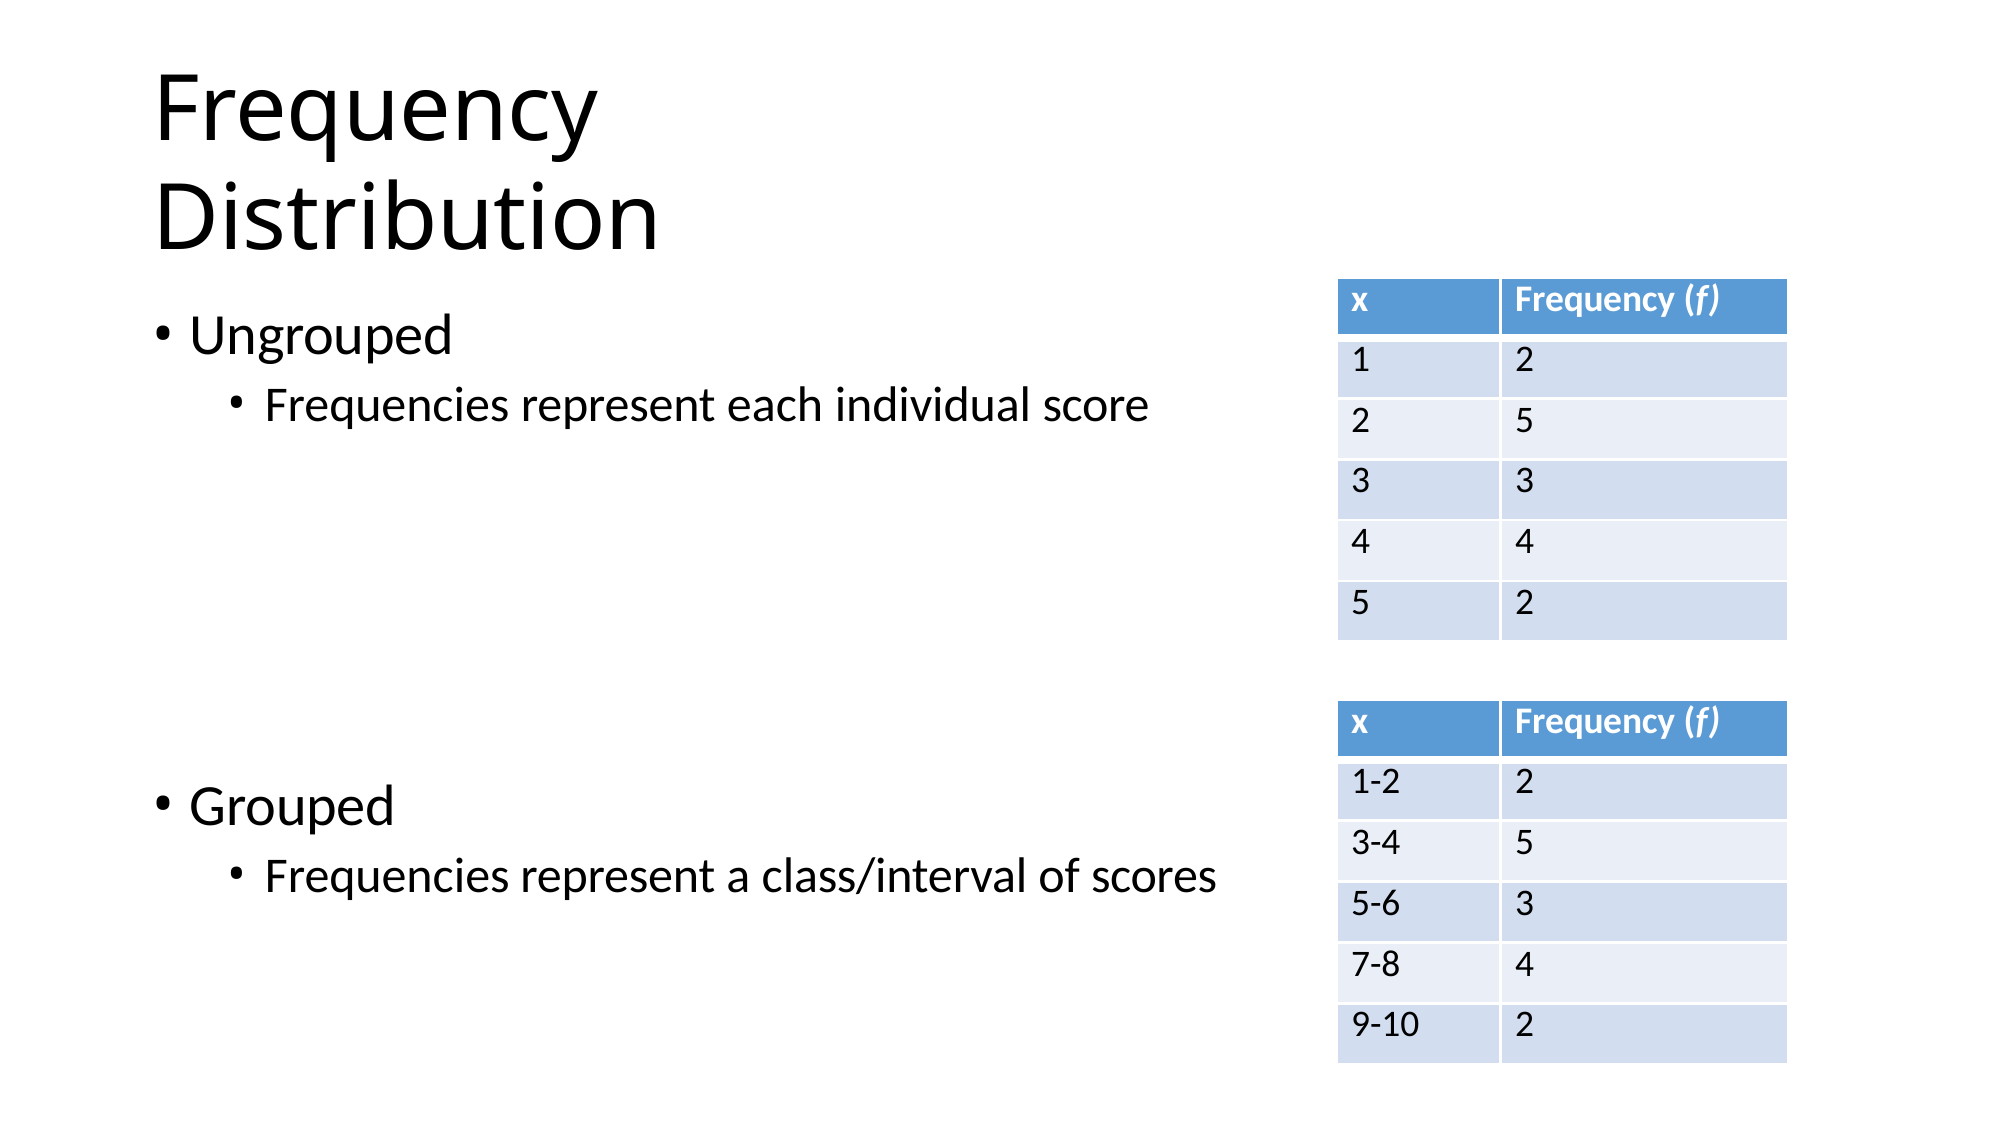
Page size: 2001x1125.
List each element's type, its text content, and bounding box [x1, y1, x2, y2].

table_cell 5 [1502, 400, 1787, 458]
table_cell 3 [1338, 461, 1499, 519]
table_cell 2 [1502, 764, 1787, 819]
table_cell 2 [1338, 400, 1499, 458]
table_cell 1 [1338, 342, 1499, 397]
table_header x [1338, 701, 1499, 756]
table_cell 5 [1338, 582, 1499, 640]
table_cell 4 [1338, 521, 1499, 580]
table_cell 2 [1502, 582, 1787, 640]
table_cell 3 [1502, 883, 1787, 941]
text_box Grouped Frequencies represent a class/interval of scores [150, 758, 1228, 903]
table_cell 3 [1502, 461, 1787, 519]
table_cell 4 [1502, 521, 1787, 580]
table_cell 9-10 [1338, 1005, 1499, 1063]
table_cell 5-6 [1338, 883, 1499, 941]
table_cell 2 [1502, 342, 1787, 397]
table_header Frequency (f) [1502, 279, 1787, 334]
title Frequency Distribution [150, 46, 995, 269]
table_cell 1-2 [1338, 764, 1499, 819]
table_header Frequency (f) [1502, 701, 1787, 756]
table_cell 4 [1502, 944, 1787, 1002]
table_header x [1338, 279, 1499, 334]
table_cell 5 [1502, 822, 1787, 880]
text_box Ungrouped Frequencies represent each individual score [150, 288, 1157, 432]
table_cell 7-8 [1338, 944, 1499, 1002]
table_cell 3-4 [1338, 822, 1499, 880]
table_cell 2 [1502, 1005, 1787, 1063]
